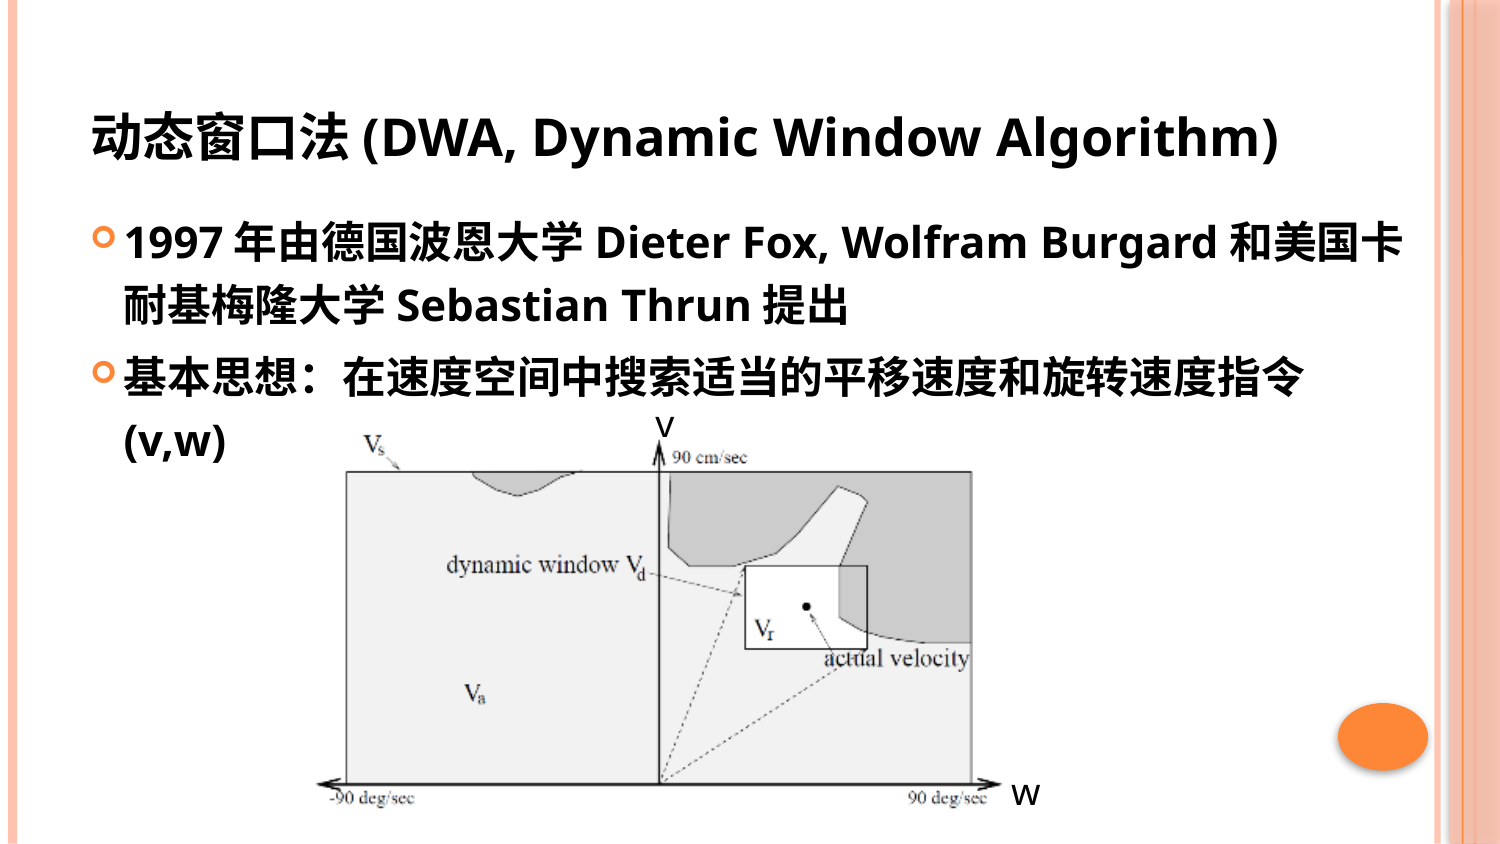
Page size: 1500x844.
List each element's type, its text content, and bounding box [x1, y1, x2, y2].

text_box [287, 392, 1054, 825]
list 1997年由德国波恩大学Dieter Fox, Wolfram Burgard和美国卡耐基梅隆大学Sebastian Thrun提出 基本思想：在速度空间中搜索适当的平移速度和旋转速度指令 (v,w) [75, 196, 1436, 797]
title 动态窗口法(DWA, Dynamic Window Algorithm) [75, 33, 1300, 175]
